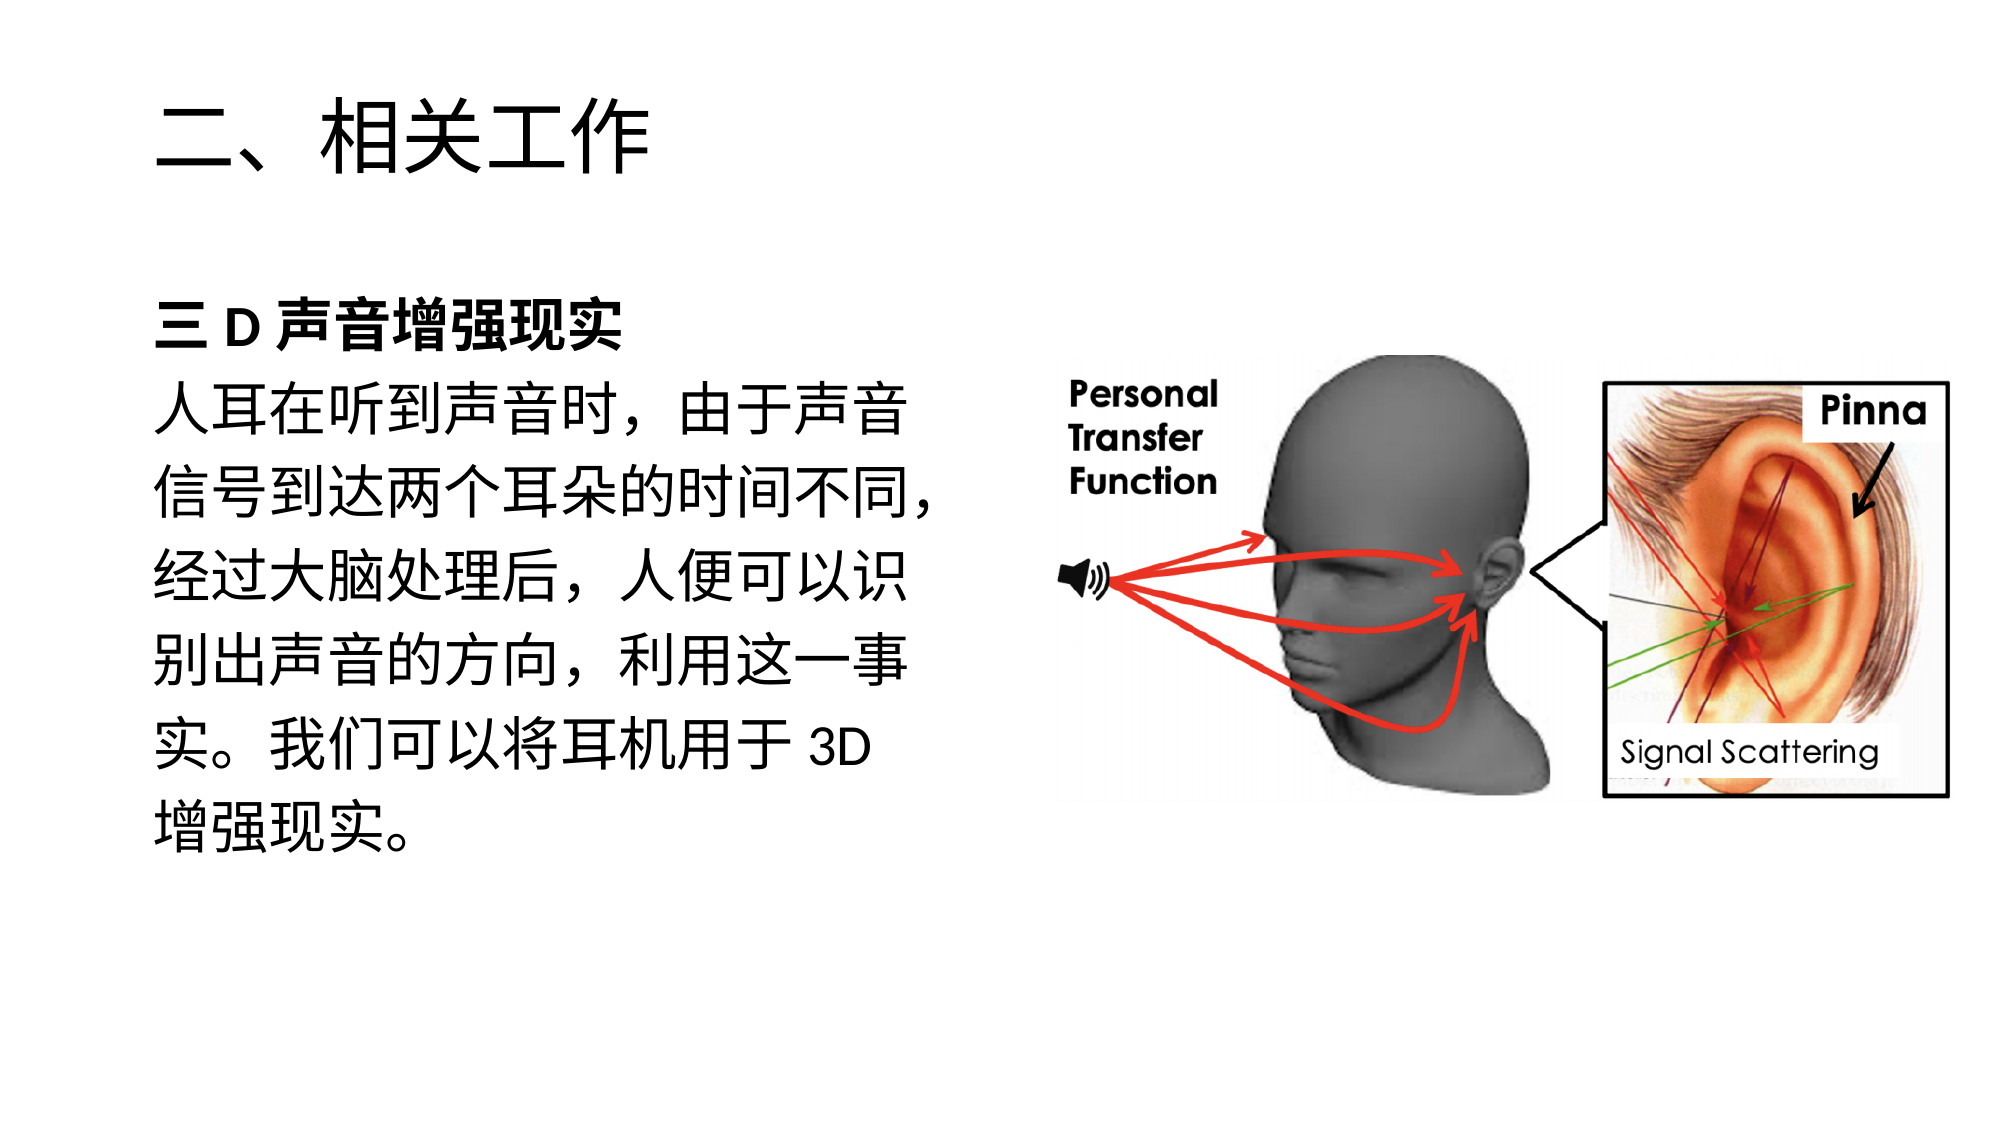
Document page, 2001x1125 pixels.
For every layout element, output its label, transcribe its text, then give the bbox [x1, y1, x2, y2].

list 三D声音增强现实 人耳在听到声音时，由于声音 信号到达两个耳朵的时间不同， 经过大脑处理后，人便可以识 别出声音的方向，利用这一事 实。我们可以将耳机用于3D 增强现实。 [137, 288, 1863, 1014]
title 二、相关工作 [137, 59, 1863, 223]
picture [1040, 355, 1964, 812]
